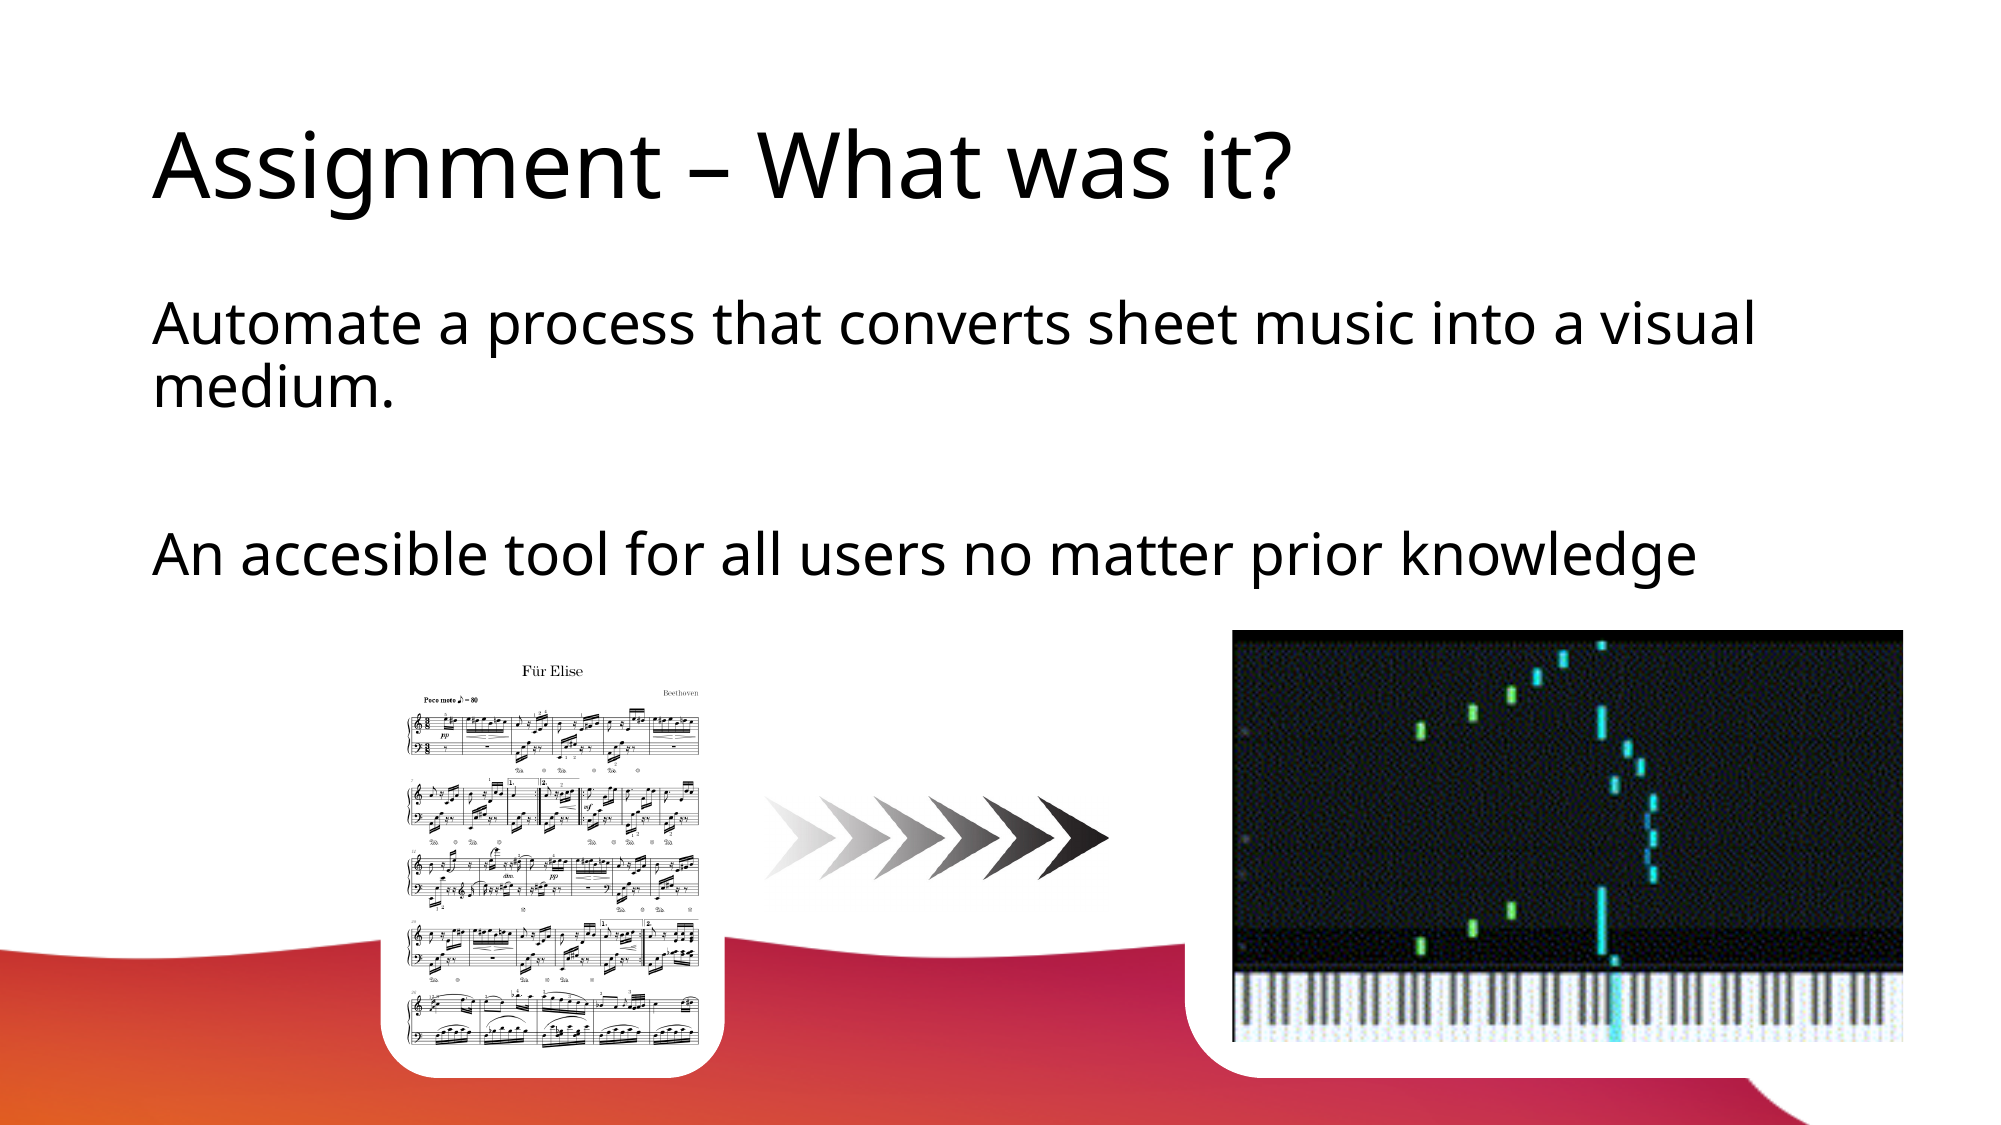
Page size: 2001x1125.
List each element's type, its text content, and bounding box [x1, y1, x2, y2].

picture [764, 796, 1110, 912]
picture [0, 629, 2000, 1125]
title Assignment – What was it? [137, 59, 1863, 278]
list Automate a process that converts sheet music into a visual medium. An accesible tool for all users no matter prior knowledge [137, 286, 1917, 925]
